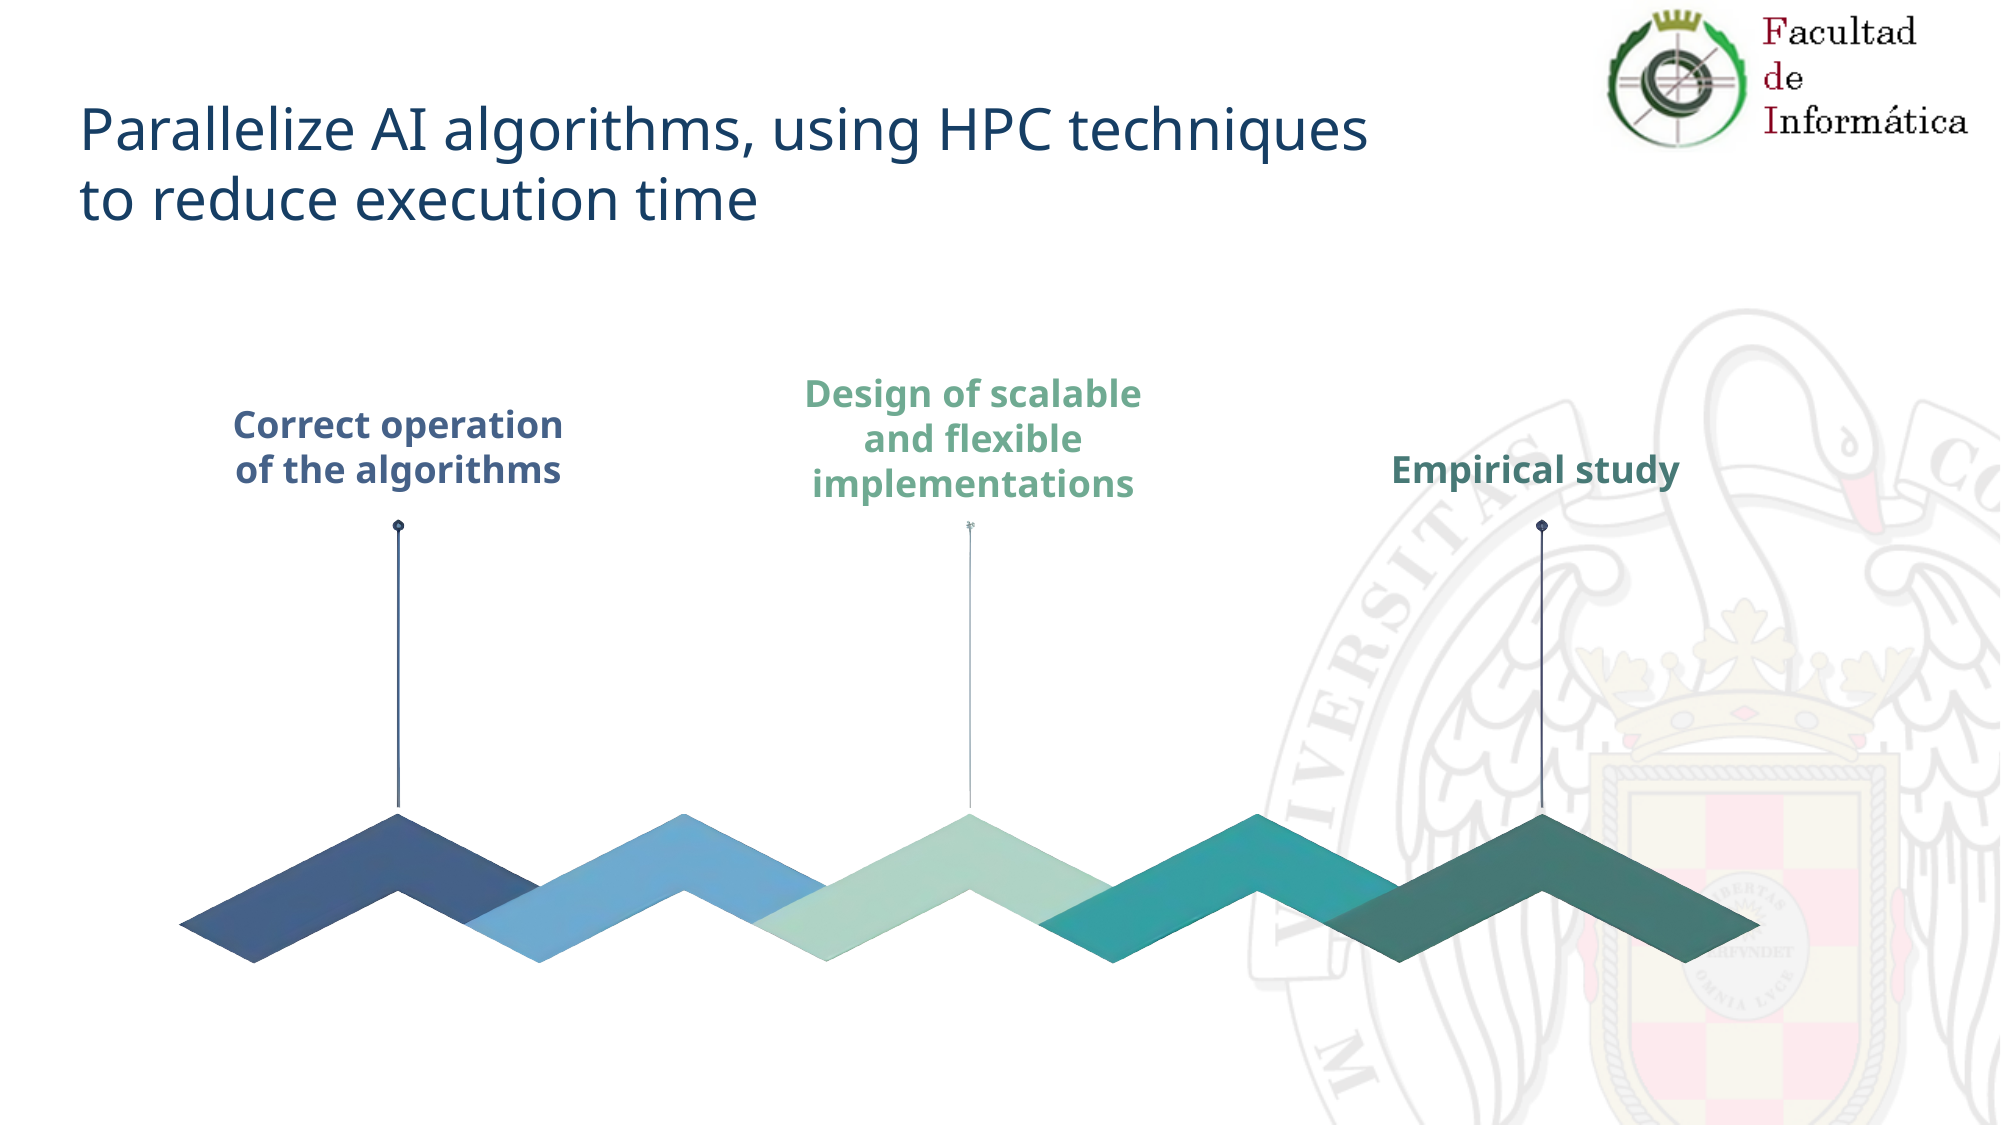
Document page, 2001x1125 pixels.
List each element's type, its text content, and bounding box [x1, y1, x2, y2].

picture [0, 0, 2001, 1125]
text_box Parallelize AI algorithms, using HPC techniques to reduce execution time [65, 84, 1935, 310]
